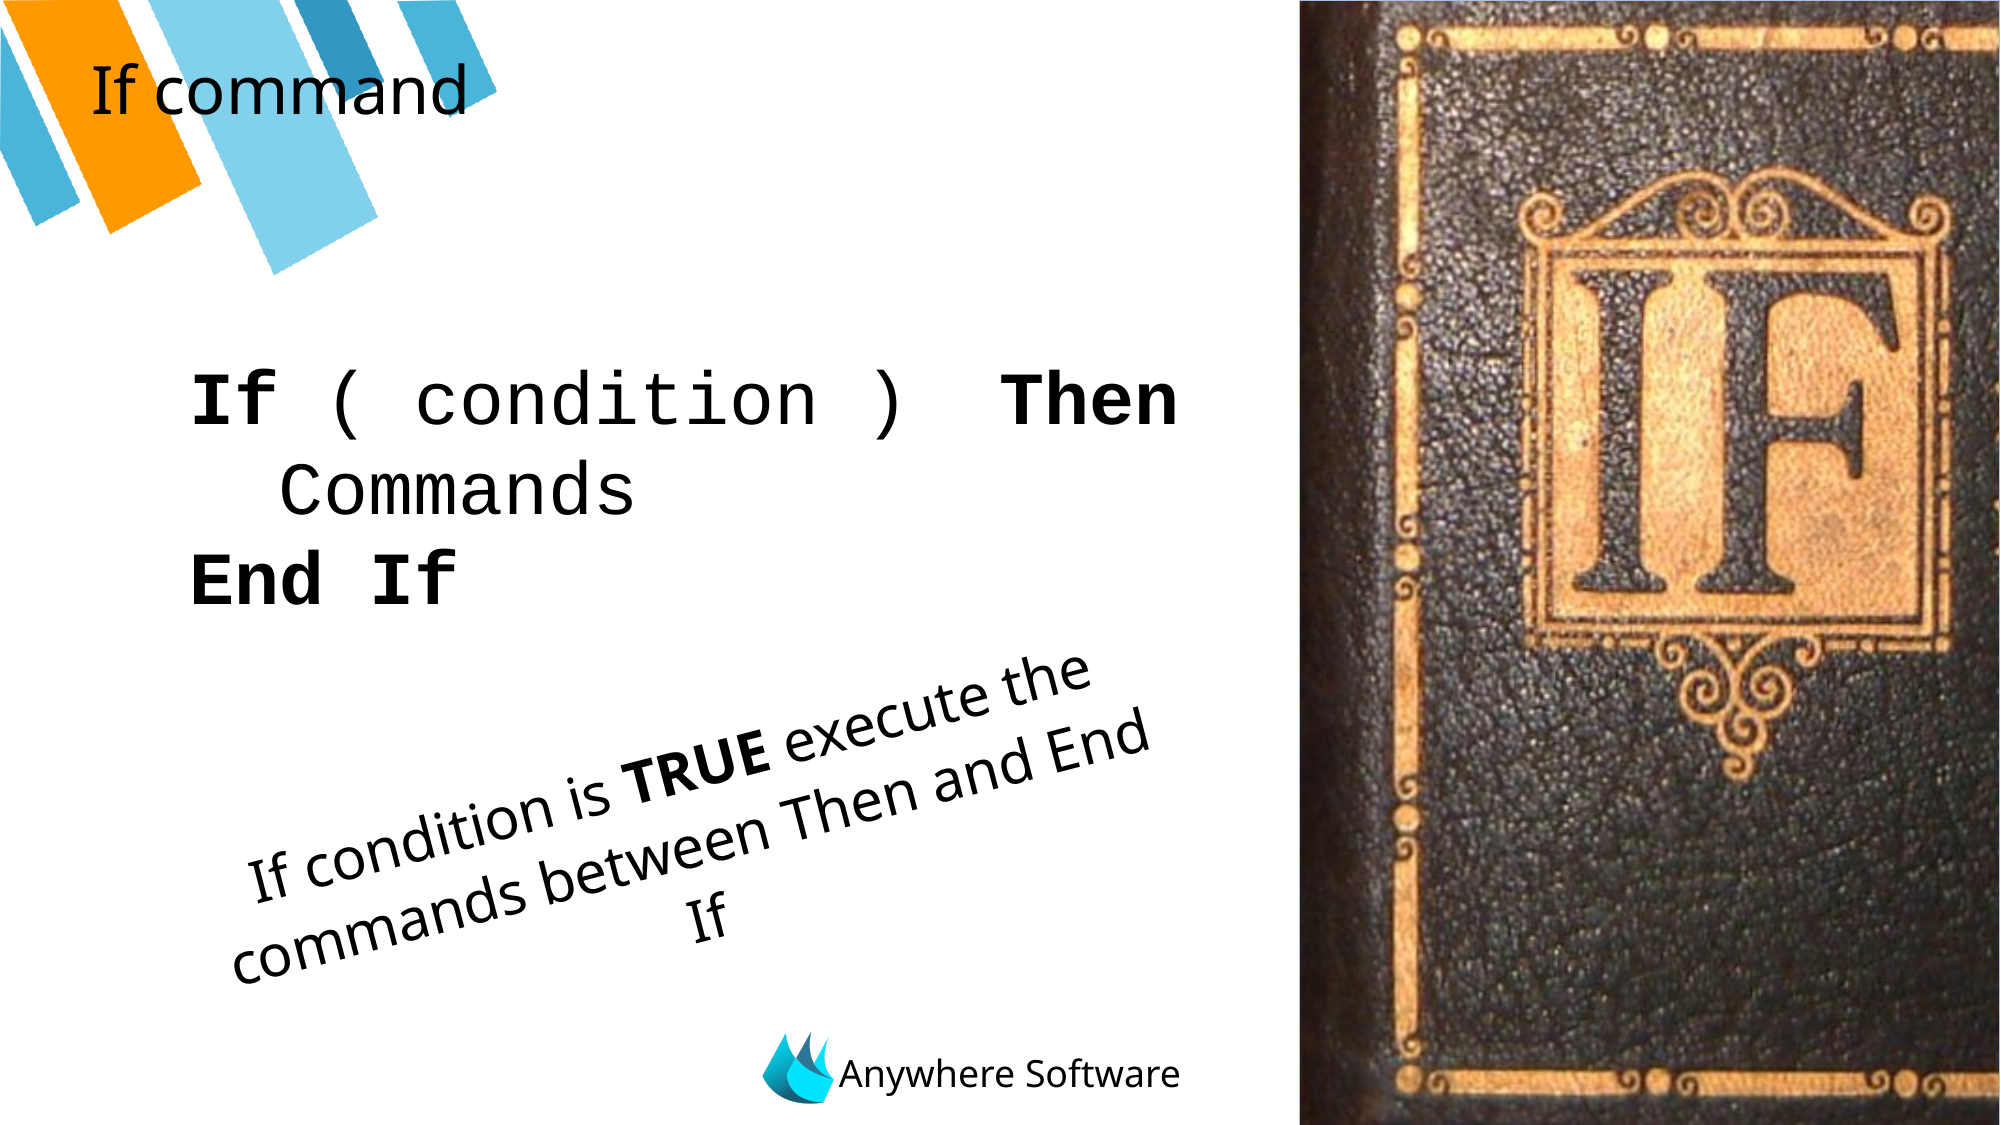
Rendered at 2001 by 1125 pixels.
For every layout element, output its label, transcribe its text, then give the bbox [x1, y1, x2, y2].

picture [0, 0, 2000, 1125]
text_box If condition is TRUE execute the commands between Then and End If [173, 599, 1203, 1085]
title If command [75, 22, 1299, 165]
text_box If ( condition ) Then Commands End If [174, 341, 1299, 627]
